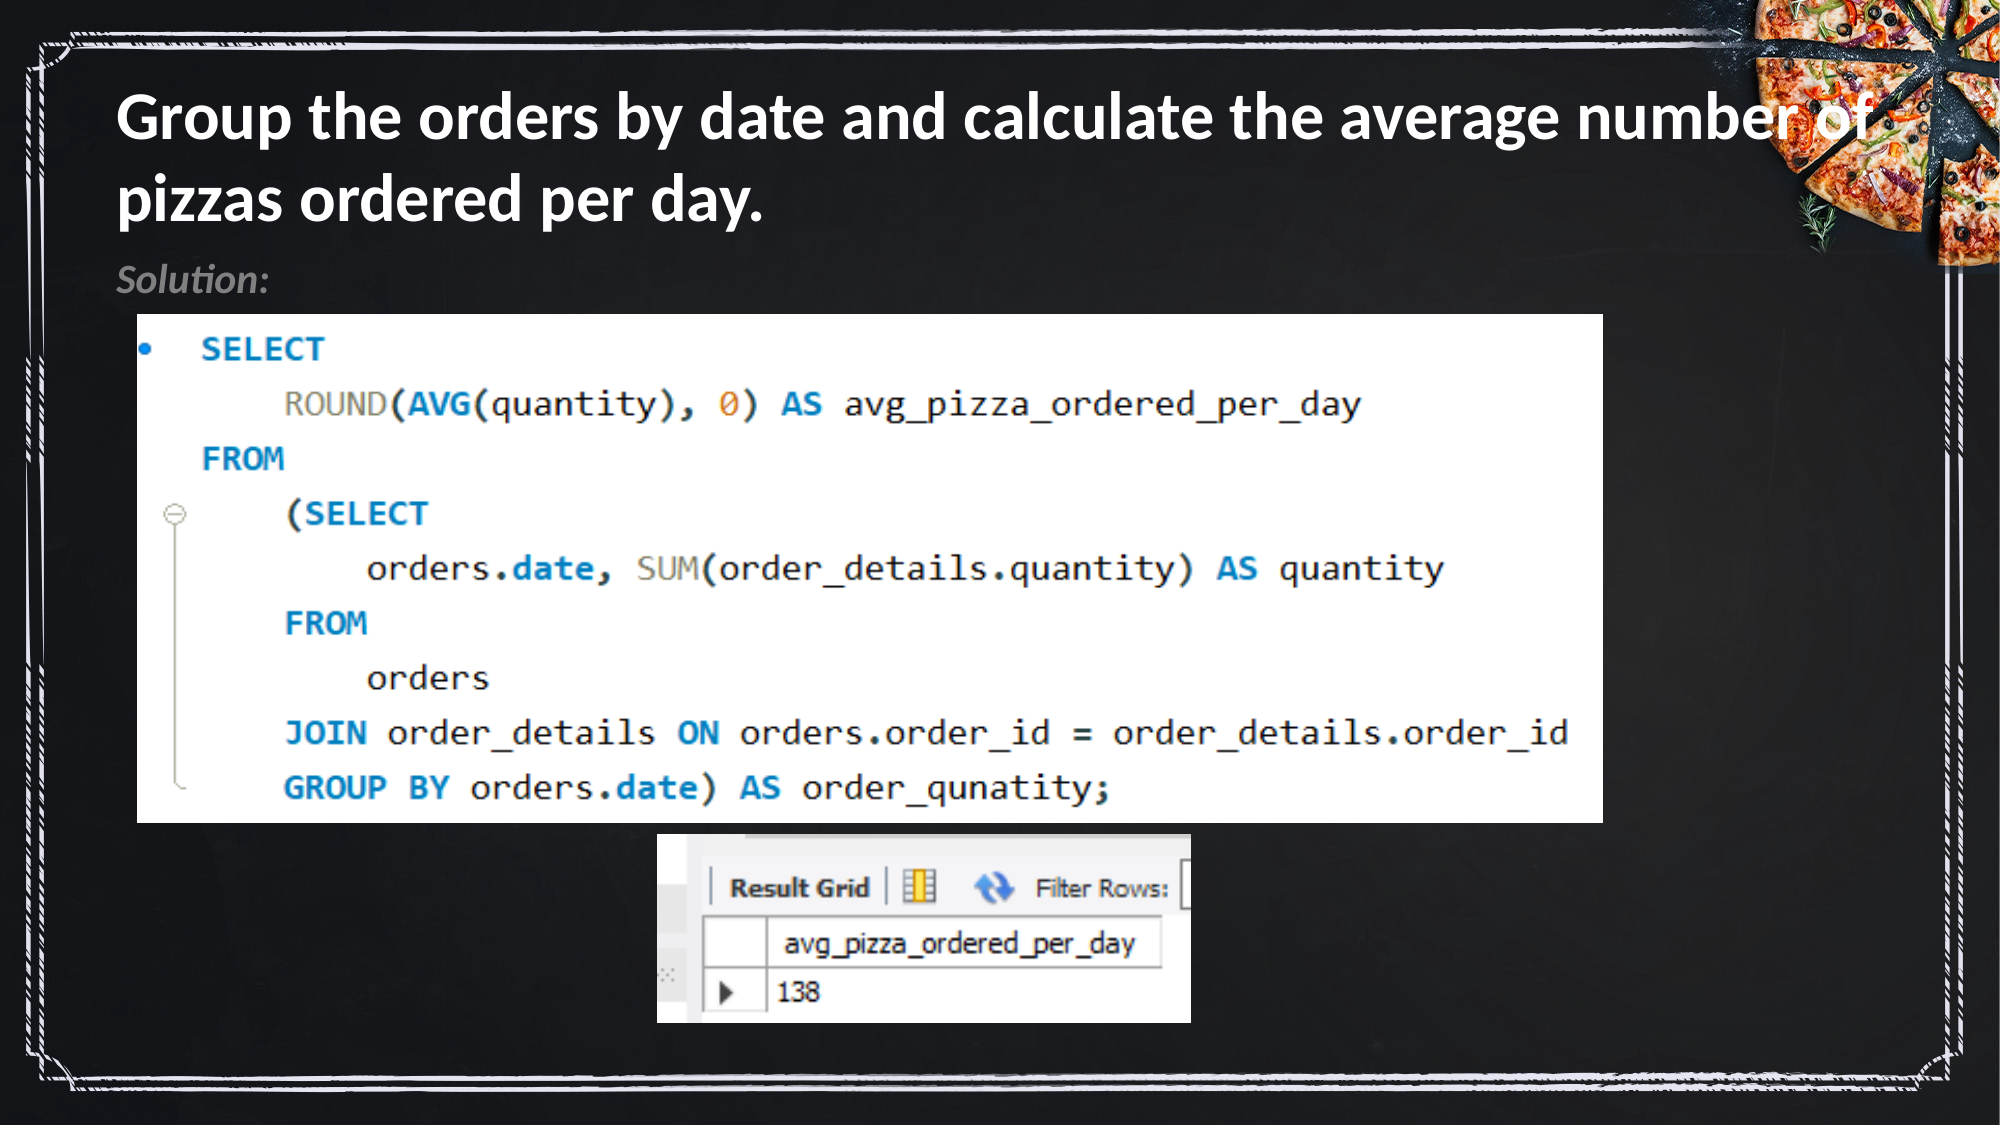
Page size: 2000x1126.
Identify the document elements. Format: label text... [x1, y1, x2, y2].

title Group the orders by date and calculate the average number of pizzas ordered per day. [99, 63, 1900, 244]
picture [0, 0, 2000, 1125]
list Solution: [99, 244, 1900, 1036]
